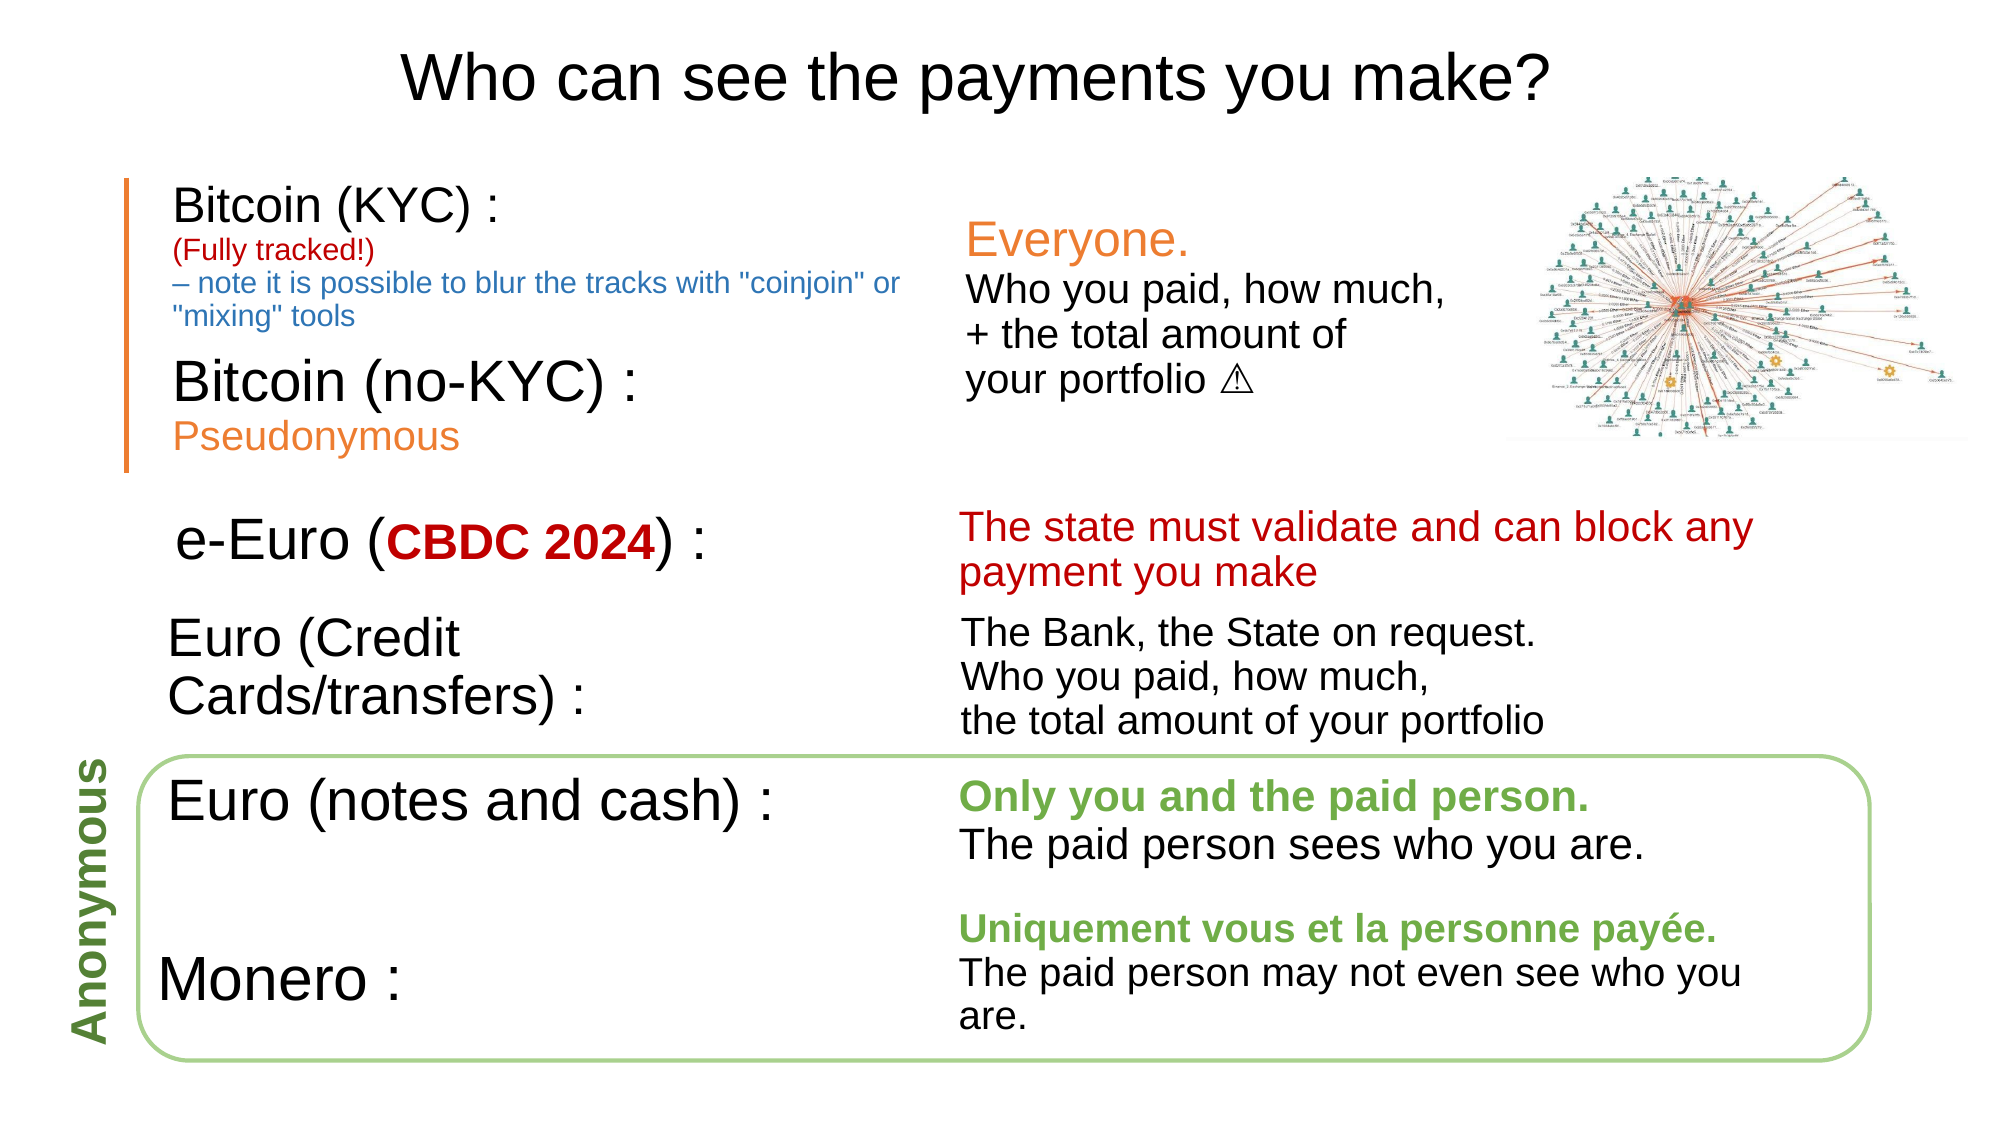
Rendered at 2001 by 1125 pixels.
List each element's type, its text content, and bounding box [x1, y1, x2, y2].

text_box Who can see the payments you make? [385, 11, 1693, 147]
picture [1505, 177, 1968, 441]
text_box Euro (Credit Cards/transfers) : [152, 600, 771, 736]
text_box Bitcoin (KYC) : (Fully tracked!) – note it is possible to blur the tracks with "coinjoin" or "mixing" tools [157, 171, 926, 342]
text_box The Bank, the State on request. Who you paid, how much, the total amount of your portfolio [945, 604, 1773, 752]
text_box Anonymous [48, 677, 124, 1062]
text_box Everyone. Who you paid, how much, + the total amount of your portfolio ⚠️ [950, 193, 1500, 422]
text_box The state must validate and can block any payment you make [943, 496, 1835, 604]
text_box [136, 754, 1872, 1063]
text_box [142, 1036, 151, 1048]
text_box e-Euro (CBDC 2024) : [160, 473, 808, 609]
text_box Bitcoin (no-KYC) : Pseudonymous [157, 337, 808, 473]
